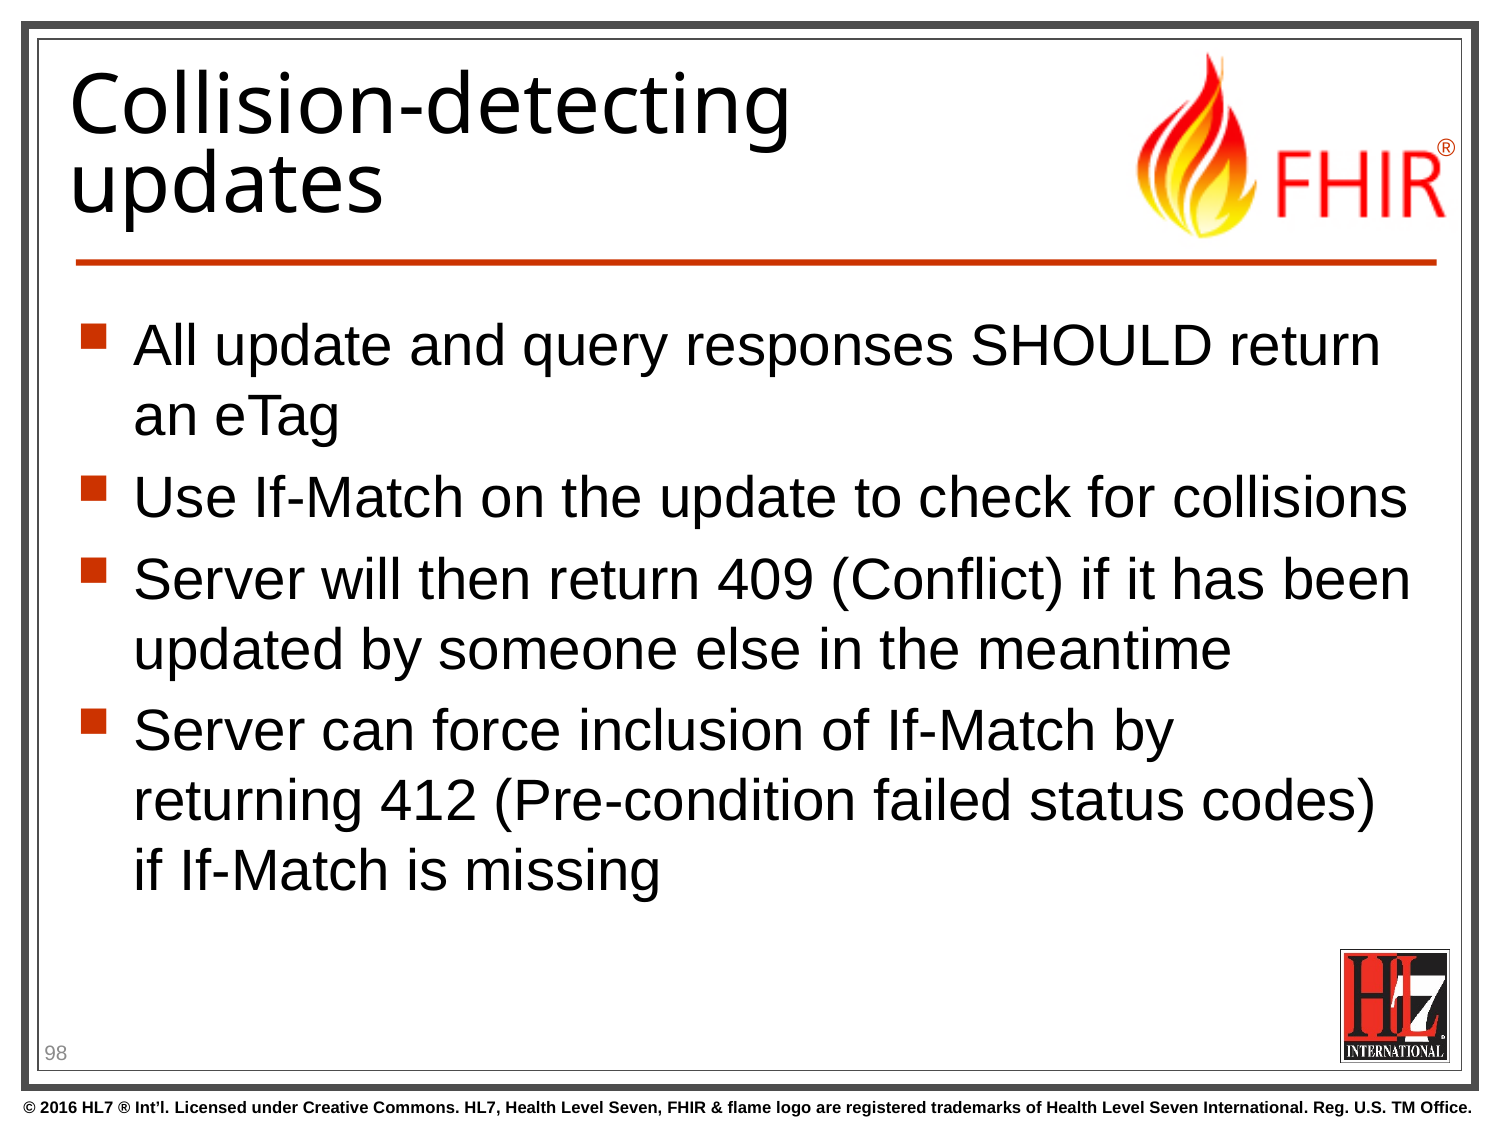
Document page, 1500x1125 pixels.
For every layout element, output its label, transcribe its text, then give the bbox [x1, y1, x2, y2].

list All update and query responses SHOULD return an eTag Use If-Match on the update to check for collisions Server will then return 409 (Conflict) if it has been updated by someone else in the meantime Server can force inclusion of If-Match by returning 412 (Pre-condition failed status codes) if If-Match is missing [62, 299, 1438, 1059]
title Collision-detecting updates [53, 54, 1128, 244]
picture [1124, 42, 1458, 249]
slide_number 98 [29, 1034, 148, 1071]
picture [1340, 949, 1450, 1063]
